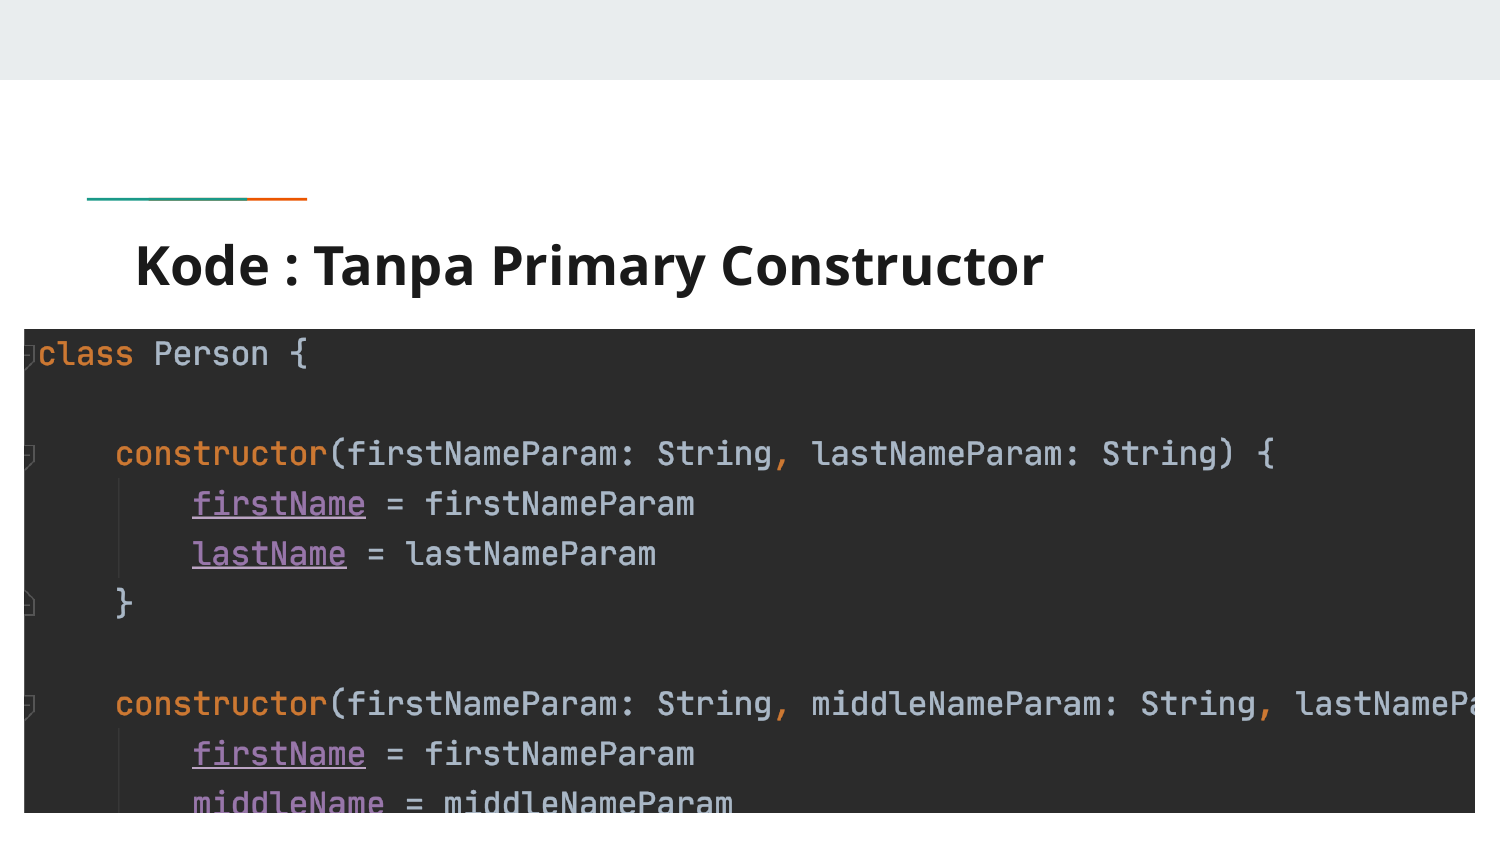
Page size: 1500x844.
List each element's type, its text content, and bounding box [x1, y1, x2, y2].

picture [24, 328, 1476, 813]
title Kode : Tanpa Primary Constructor [119, 216, 1381, 305]
